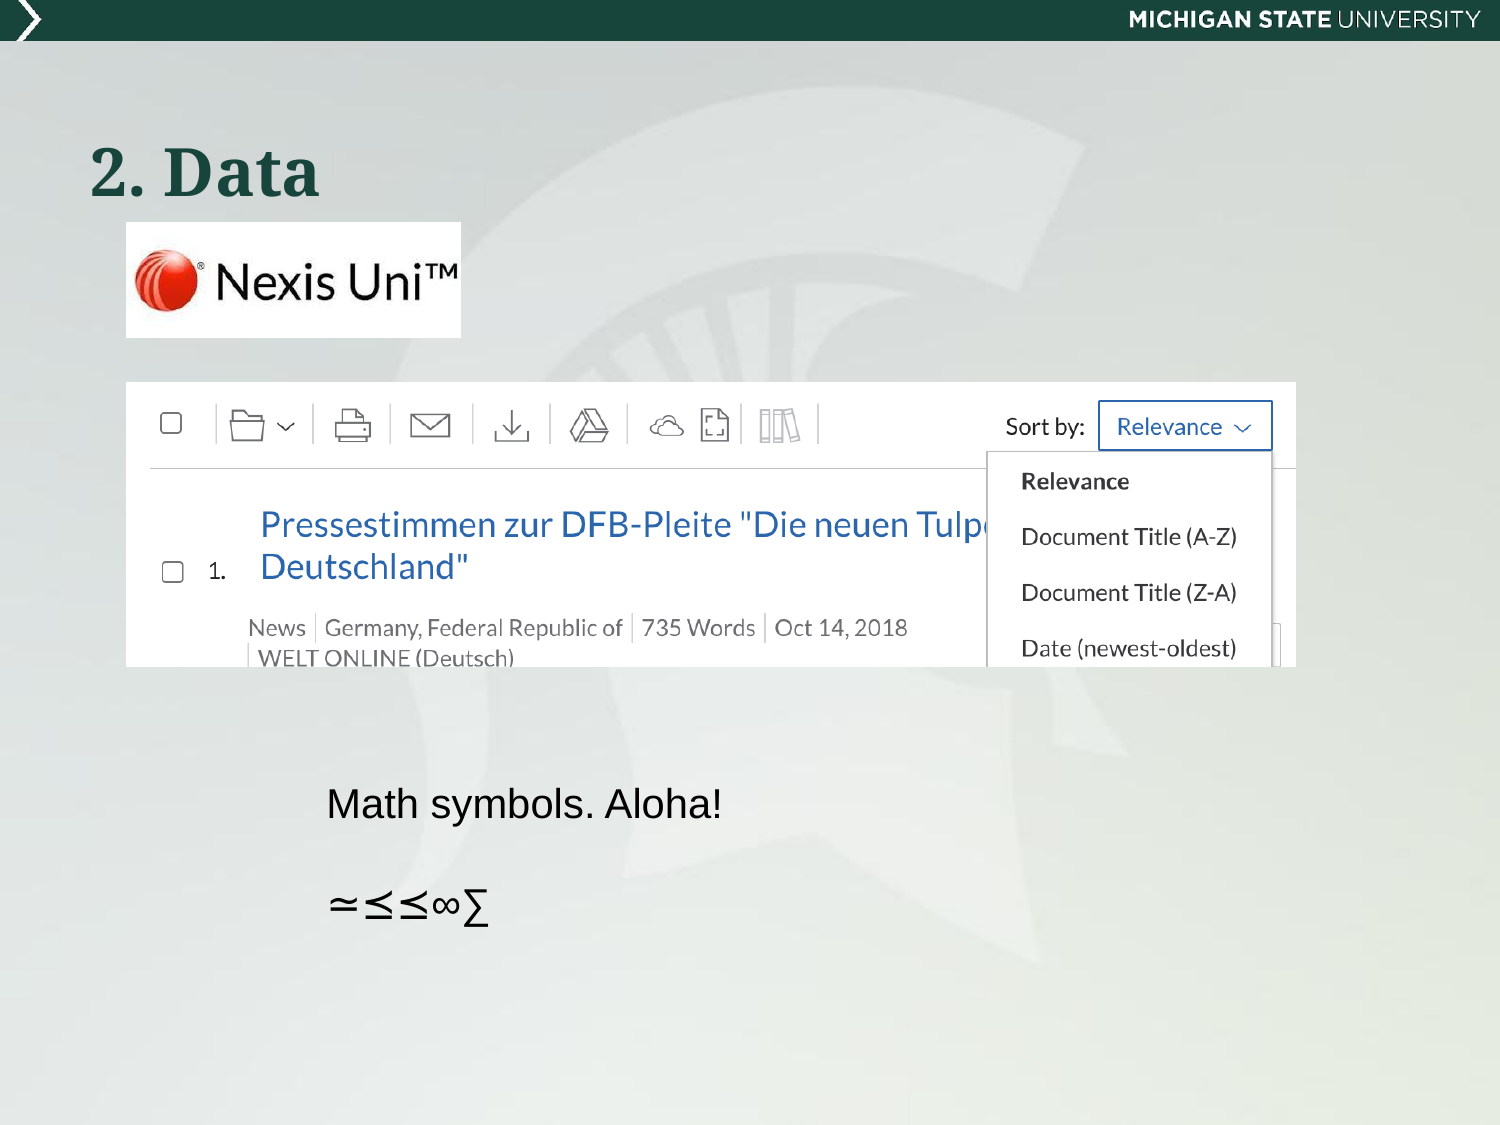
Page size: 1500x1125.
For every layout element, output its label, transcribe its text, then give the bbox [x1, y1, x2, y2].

text_box Math symbols. Aloha! ≃⪯⪯∞∑ [236, 711, 1296, 942]
title 2. Data [75, 122, 1425, 284]
picture [0, 0, 1500, 1125]
